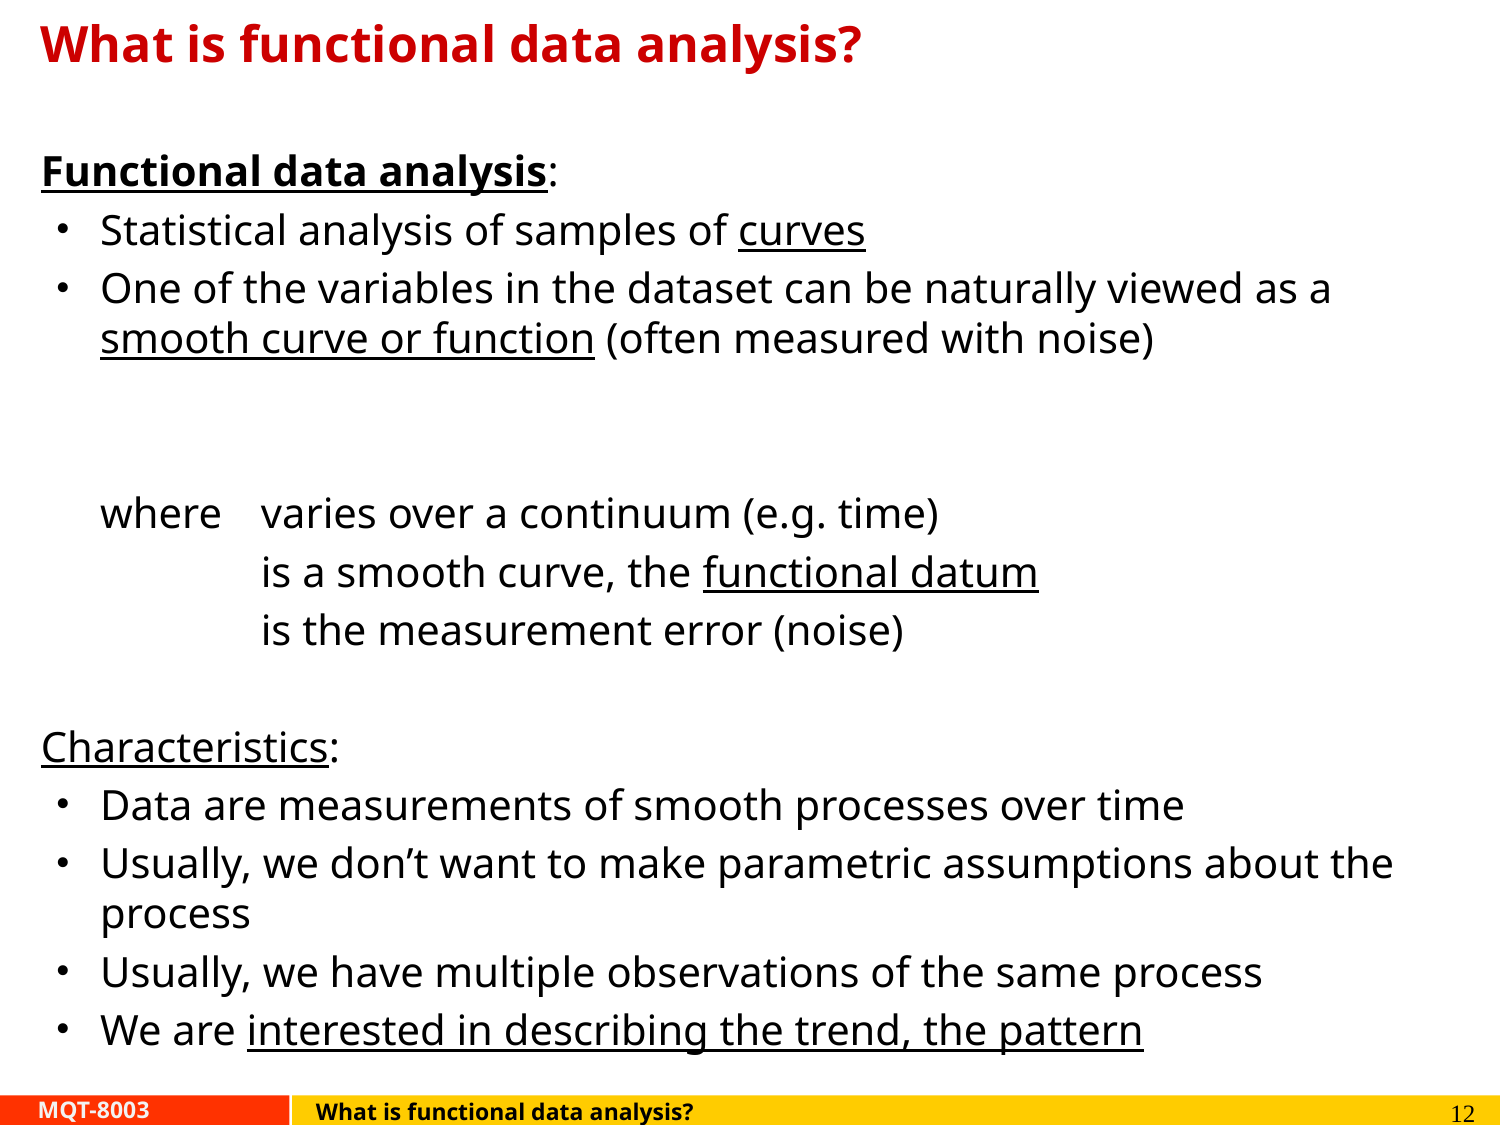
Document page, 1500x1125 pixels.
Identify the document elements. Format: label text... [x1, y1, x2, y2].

title What is functional data analysis? [25, 12, 1475, 73]
slide_number 12 [1152, 1082, 1491, 1125]
text_box What is functional data analysis? [301, 1090, 774, 1125]
